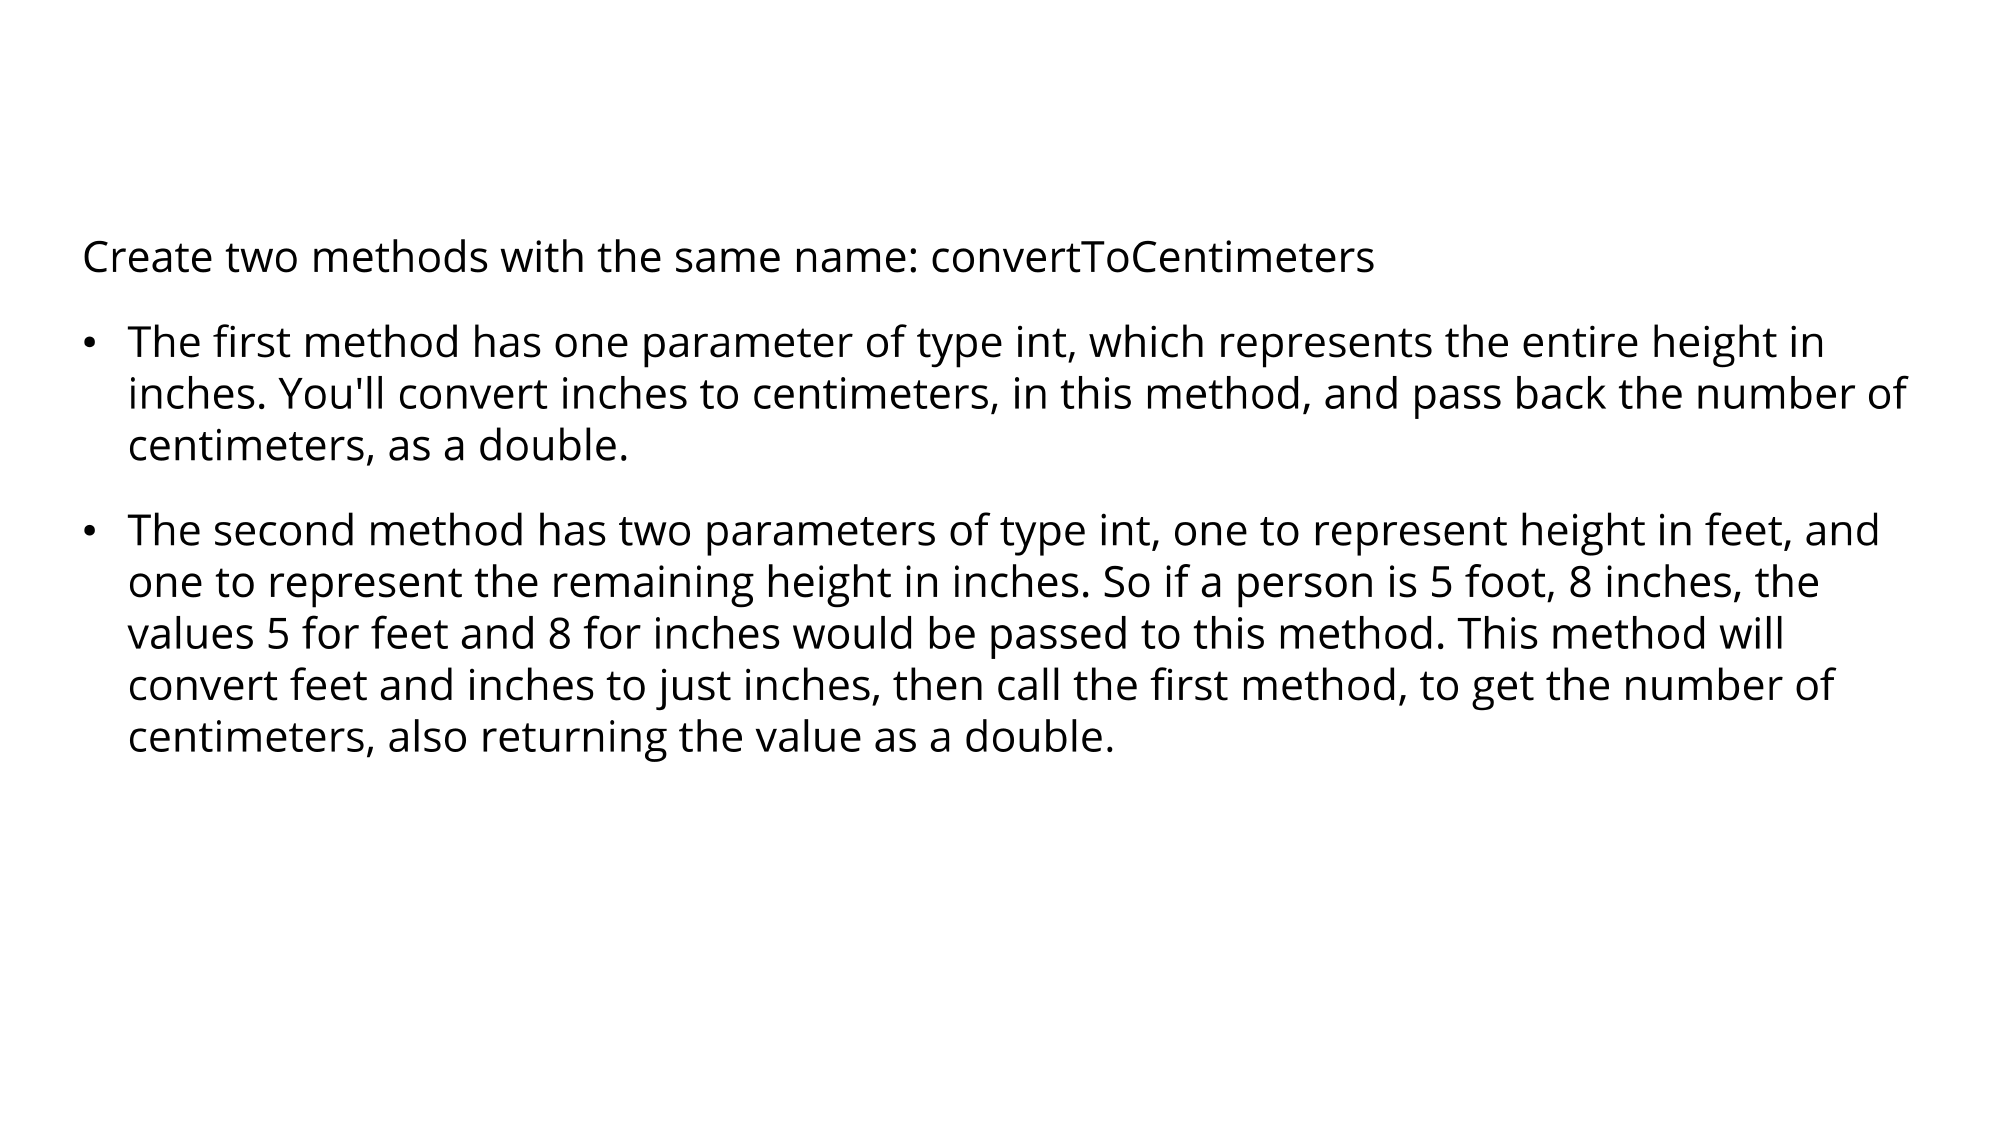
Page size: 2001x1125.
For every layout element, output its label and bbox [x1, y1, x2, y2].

picture [56, 218, 1944, 857]
